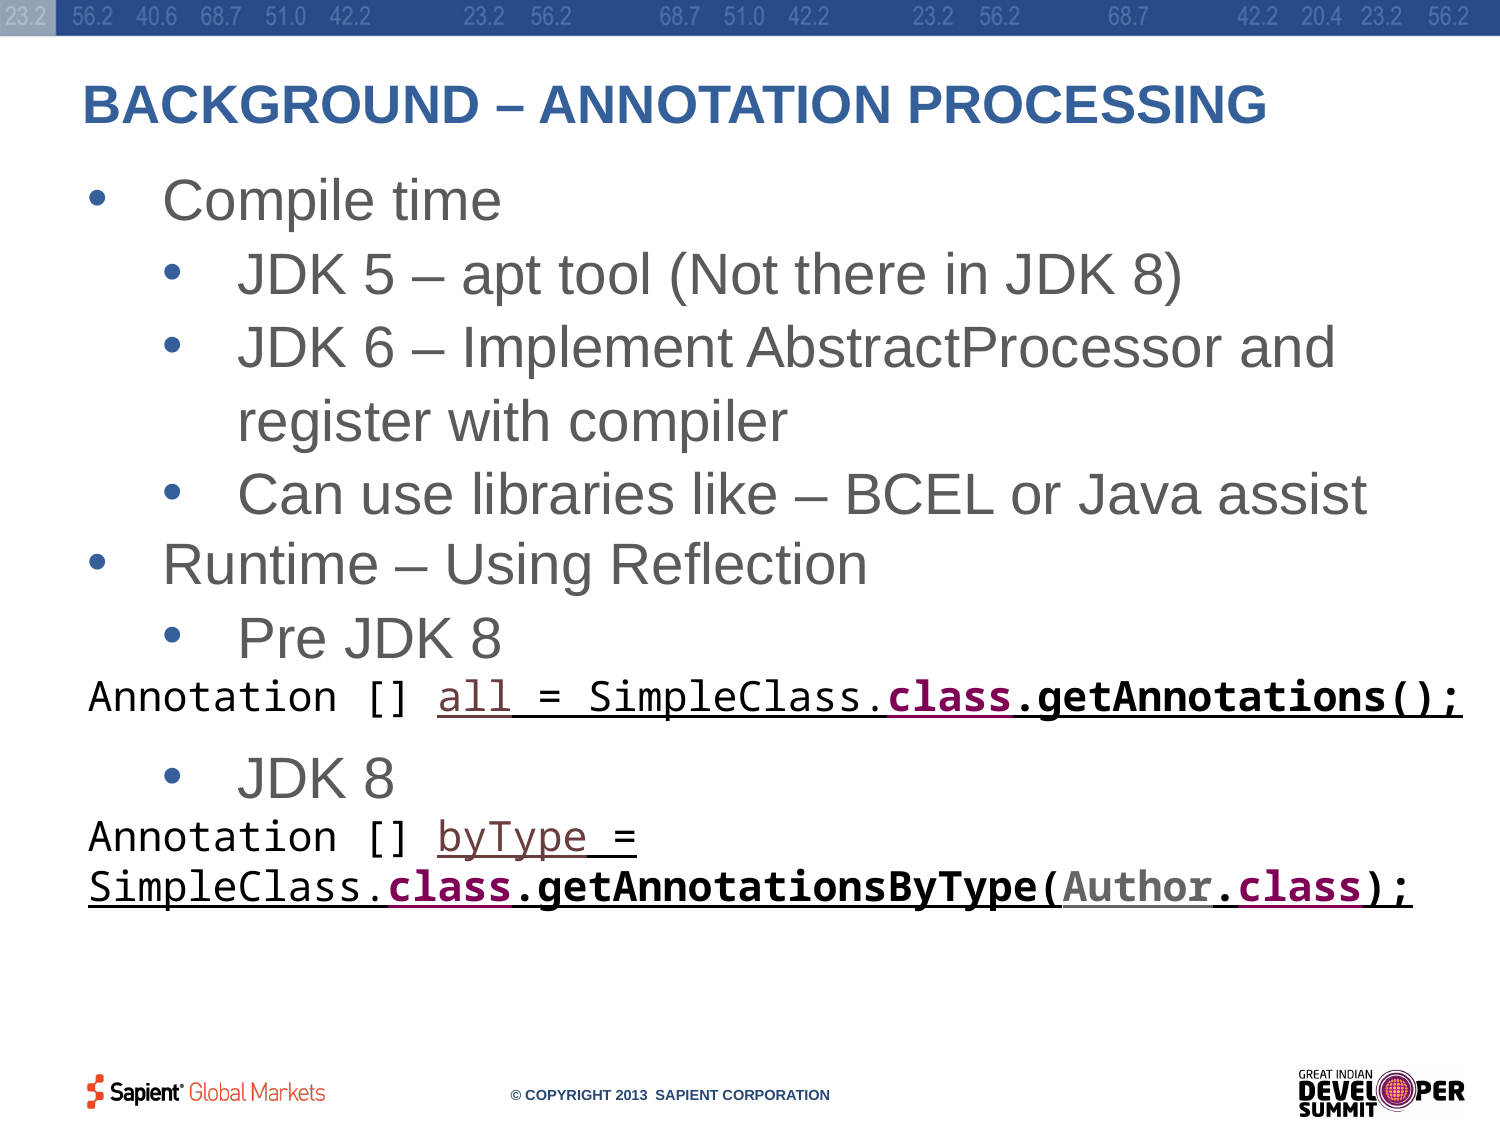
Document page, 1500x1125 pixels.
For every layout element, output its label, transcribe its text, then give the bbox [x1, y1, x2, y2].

title BACKGROUND – ANNOTATION PROCESSING [82, 52, 1433, 135]
list [82, 187, 1433, 1050]
text_box Compile time JDK 5 – apt tool (Not there in JDK 8) JDK 6 – Implement AbstractProcessor and register with compiler Can use libraries like – BCEL or Java assist Runtime – Using Reflection Pre JDK 8 Annotation [] all = SimpleClass.class.getAnnotations(); JDK 8 Annotation [] byType = SimpleClass.class.getAnnotationsByType(Author.class); [87, 162, 1475, 1038]
picture [0, 0, 1500, 1125]
footer © COPYRIGHT 2013 SAPIENT CORPORATION [338, 1086, 1002, 1113]
